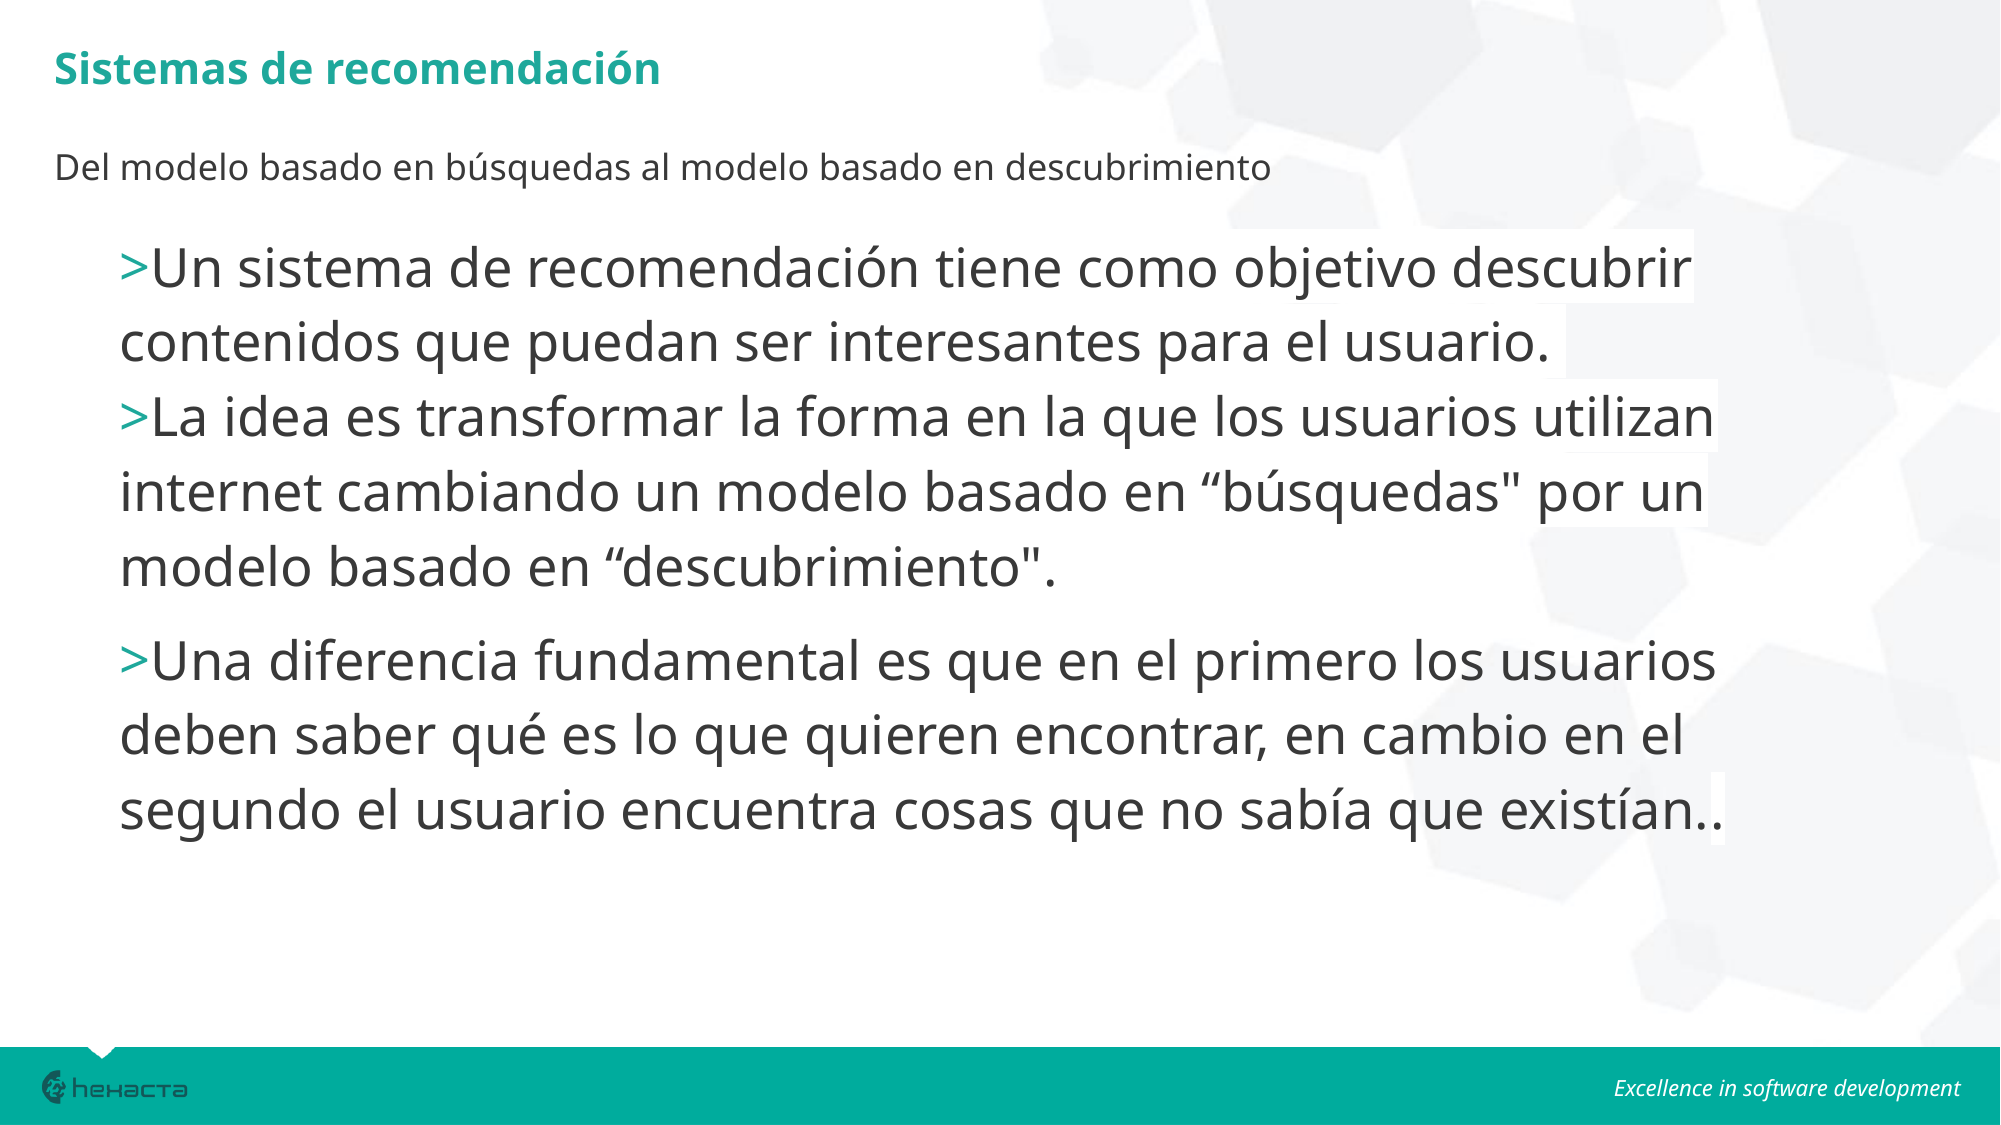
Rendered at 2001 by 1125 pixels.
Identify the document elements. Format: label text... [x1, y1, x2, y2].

list Del modelo basado en búsquedas al modelo basado en descubrimiento [39, 137, 1961, 200]
text_box Un sistema de recomendación tiene como objetivo descubrir contenidos que puedan ser interesantes para el usuario. La idea es transformar la forma en la que los usuarios utilizan internet cambiando un modelo basado en “búsquedas" por un modelo basado en “descubrimiento". Una diferencia fundamental es que en el primero los usuarios deben saber qué es lo que quieren encontrar, en cambio en el segundo el usuario encuentra cosas que no sabía que existían.. [104, 215, 1850, 1023]
list Sistemas de recomendación [39, 43, 1961, 122]
picture [0, 0, 2001, 1125]
